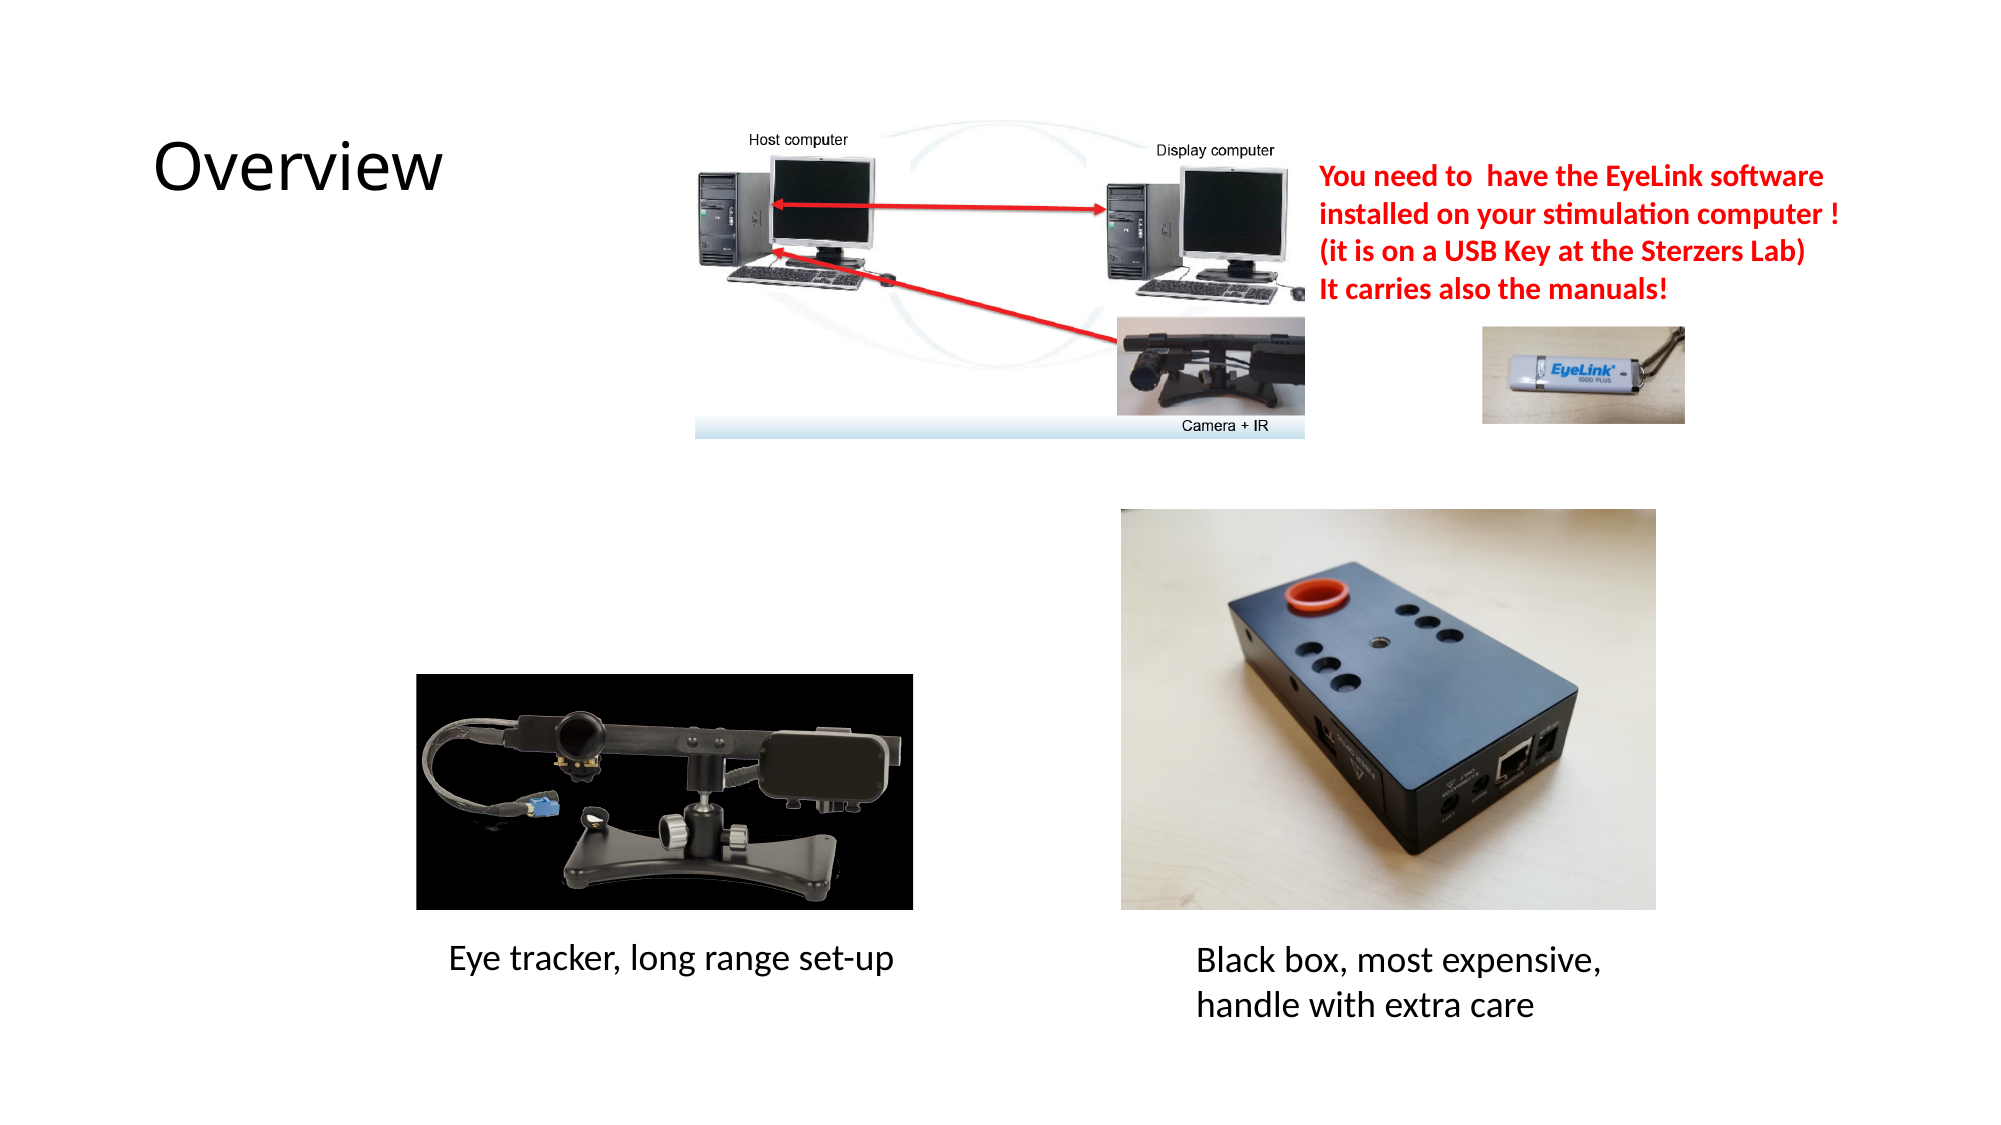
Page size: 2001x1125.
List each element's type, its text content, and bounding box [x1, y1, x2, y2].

text_box You need to have the EyeLink software installed on your stimulation computer ! (it is on a USB Key at the Sterzers Lab) It carries also the manuals! [1305, 148, 1868, 313]
picture [695, 114, 1305, 439]
picture [1483, 273, 1685, 476]
title Overview [137, 59, 1863, 278]
picture [1121, 509, 1656, 910]
picture [416, 674, 914, 910]
text_box Black box, most expensive, handle with extra care [1181, 927, 1626, 1033]
text_box Eye tracker, long range set-up [433, 925, 910, 986]
